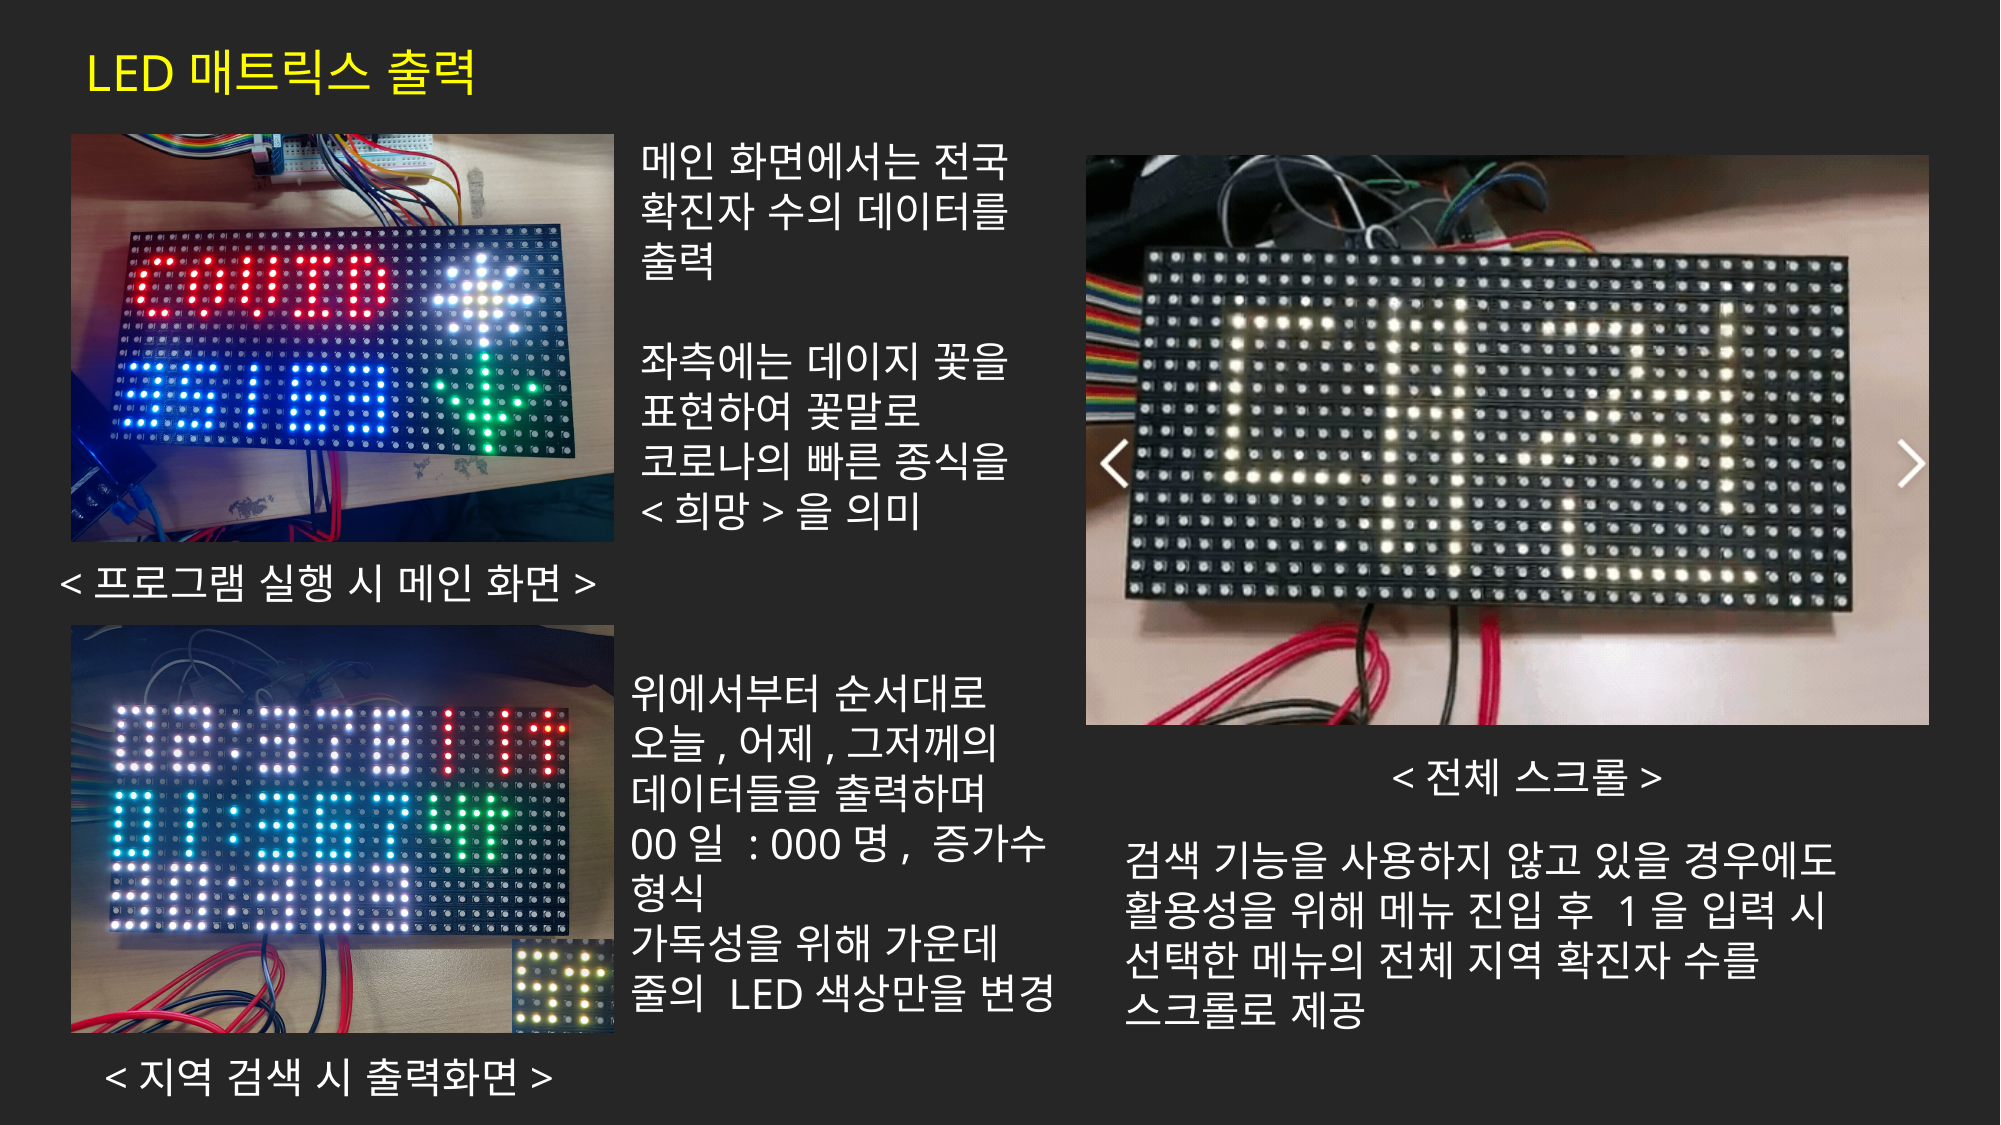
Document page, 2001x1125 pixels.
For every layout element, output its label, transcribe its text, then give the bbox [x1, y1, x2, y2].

text_box 메인 화면에서는 전국 확진자 수의 데이터를 출력 좌측에는 데이지 꽃을 표현하여 꽃말로 코로나의 빠른 종식을 <희망>을 의미 [625, 128, 1046, 544]
picture [70, 625, 614, 1033]
text_box <프로그램 실행 시 메인 화면> [44, 550, 637, 615]
text_box 위에서부터 순서대로 오늘,어제,그저께의 데이터들을 출력하며 00일 : 000명, 증가수 형식 가독성을 위해 가운데 줄의 LED색상만을 변경 [615, 660, 1087, 1026]
text_box LED매트릭스 출력 [71, 34, 584, 110]
text_box <지역 검색 시 출력화면> [89, 1044, 633, 1109]
text_box <전체 스크롤> [1376, 744, 2000, 810]
text_box 검색 기능을 사용하지 않고 있을 경우에도 활용성을 위해 메뉴 진입 후 1을 입력 시 선택한 메뉴의 전체 지역 확진자 수를 스크롤로 제공 [1109, 827, 1919, 1042]
picture [70, 134, 614, 542]
picture [1086, 155, 1929, 725]
